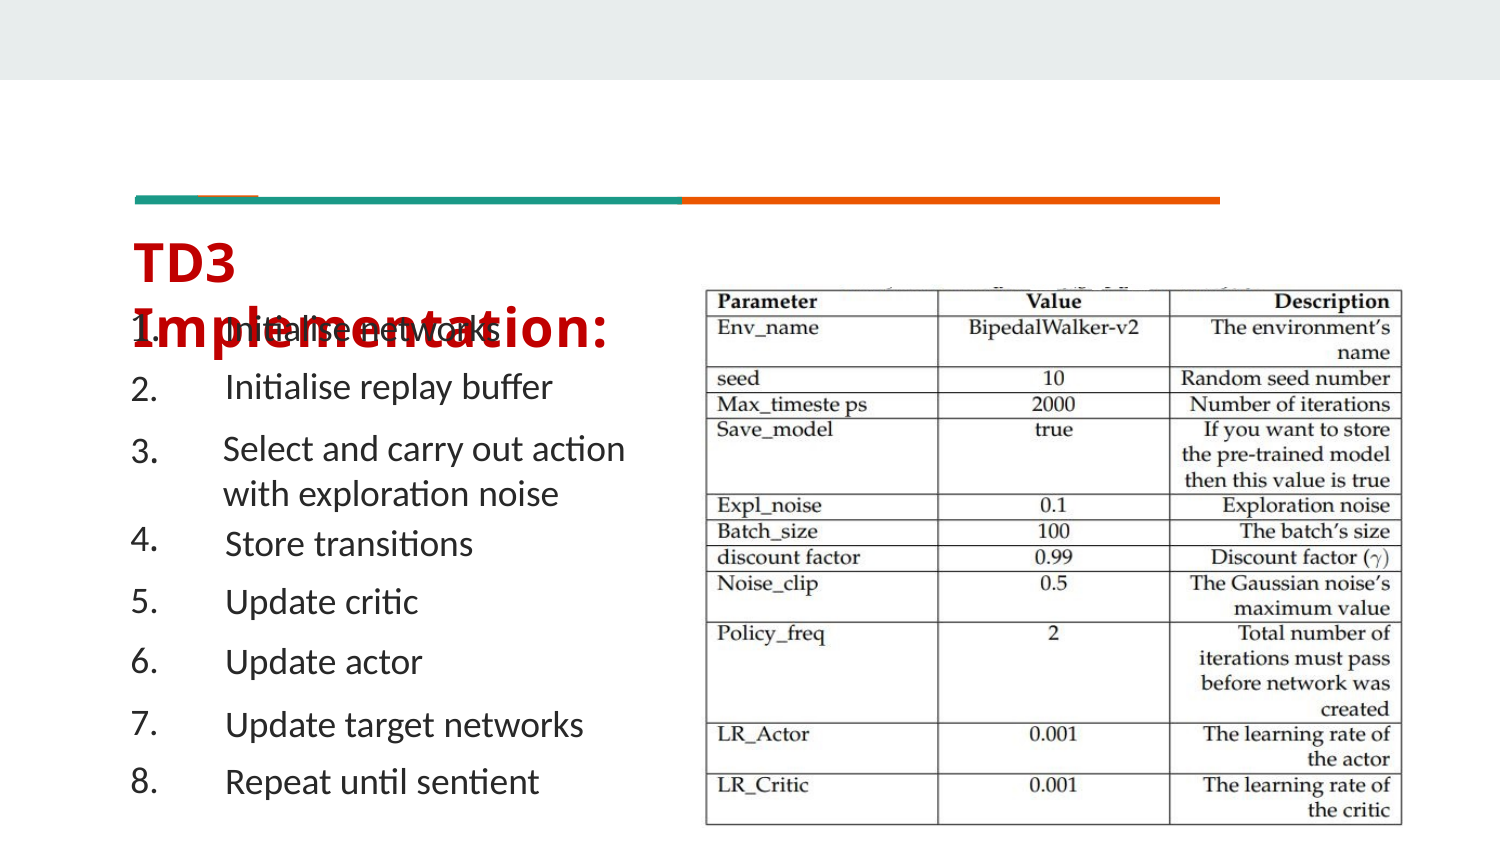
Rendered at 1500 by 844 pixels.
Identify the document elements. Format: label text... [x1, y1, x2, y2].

text_box 7. [128, 695, 221, 743]
text_box 2. [128, 362, 221, 410]
text_box 5. [128, 574, 221, 622]
text_box 6. [128, 633, 221, 681]
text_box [134, 196, 1221, 205]
text_box Update target networks [223, 697, 638, 745]
text_box 3. [128, 424, 220, 472]
text_box 8. [128, 753, 228, 801]
text_box Initialise networks [223, 301, 588, 349]
text_box Update actor [223, 635, 534, 683]
text_box Select and carry out action with exploration noise [220, 421, 683, 514]
text_box Initialise replay buffer [223, 359, 600, 407]
text_box Store transitions [223, 516, 588, 564]
text_box Repeat until sentient [223, 755, 598, 803]
title TD3 Implementation: [131, 226, 669, 370]
text_box 1. [128, 301, 221, 349]
text_box 4. [128, 512, 215, 560]
text_box Update critic [223, 574, 538, 622]
picture [701, 284, 1404, 829]
